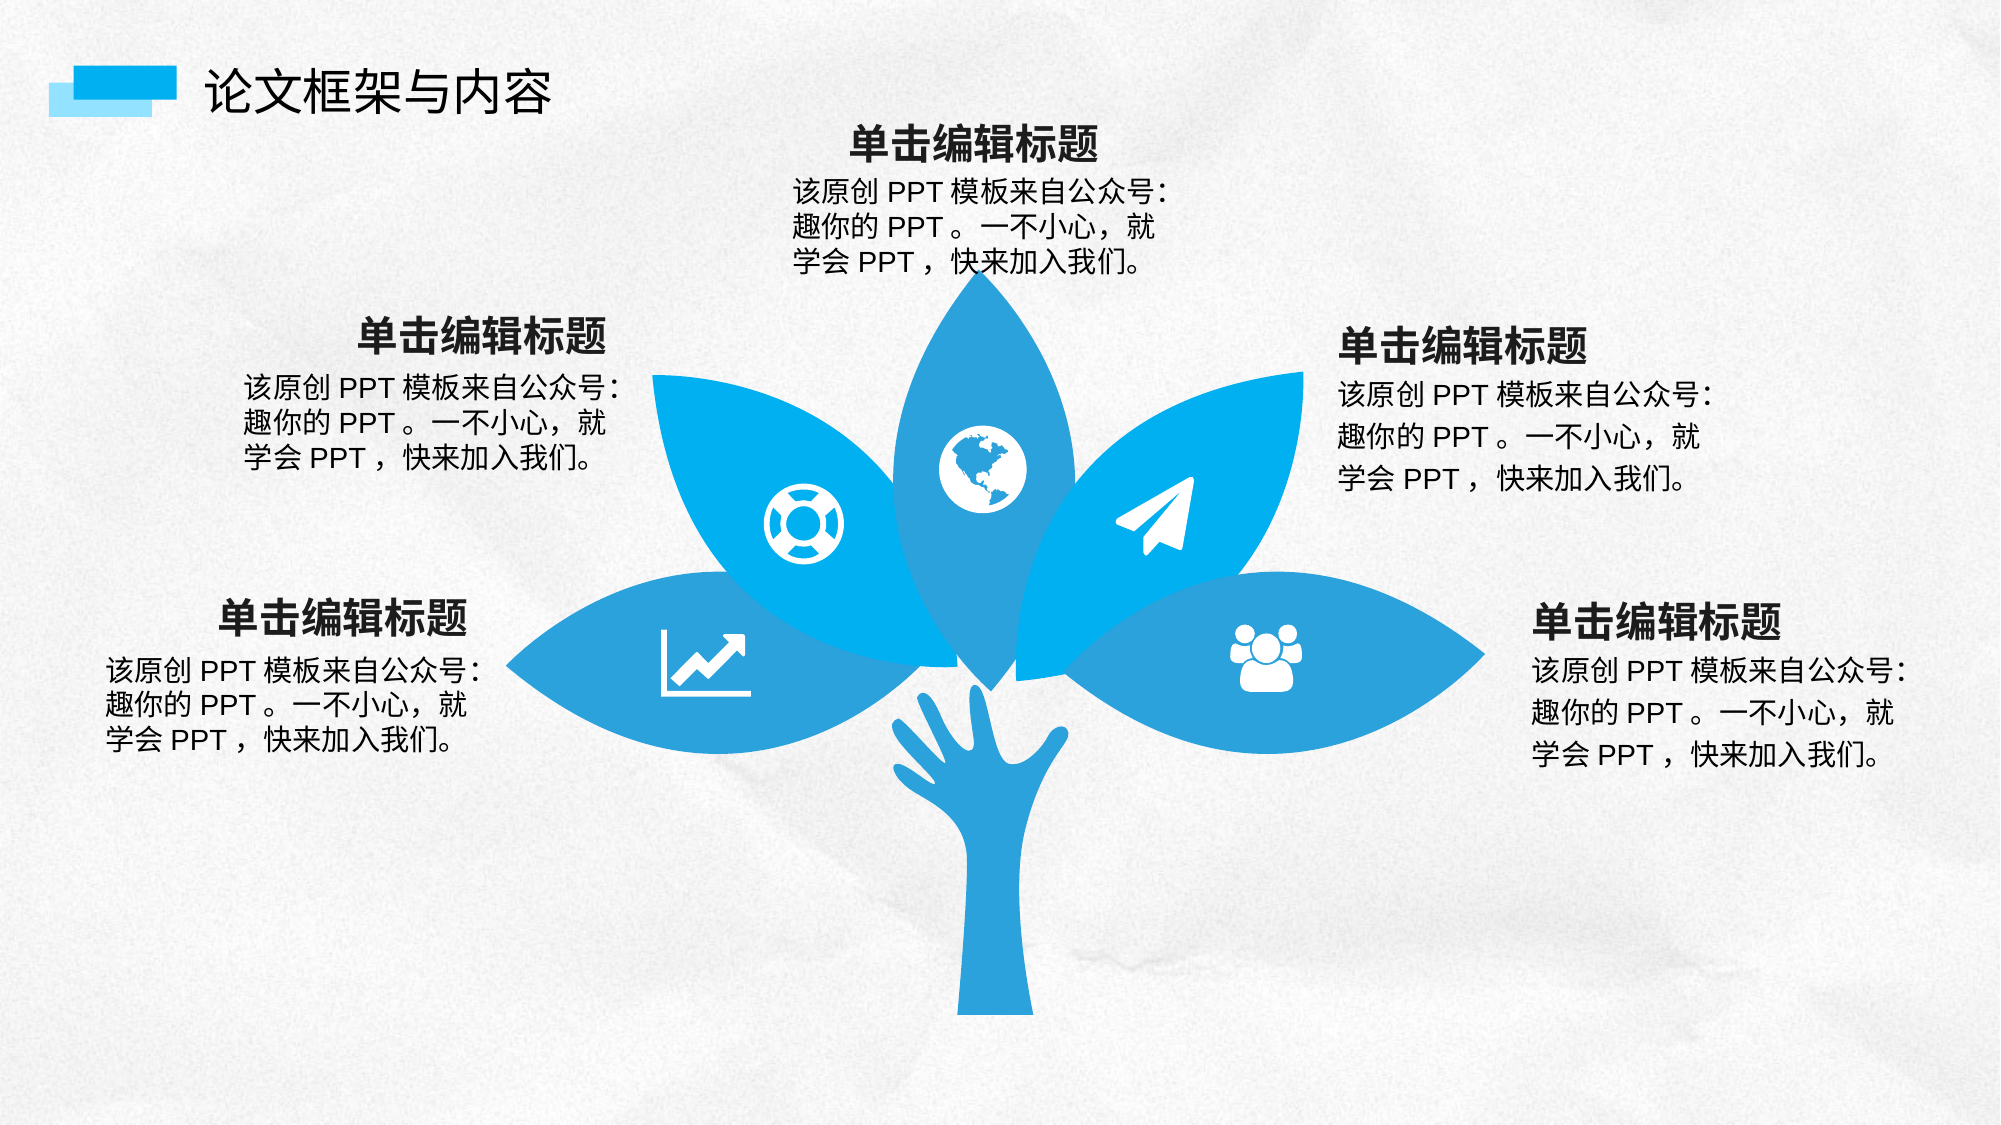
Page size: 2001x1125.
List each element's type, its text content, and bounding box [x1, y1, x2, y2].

text_box 该原创PPT模板来自公众号：趣你的PPT。一不小心，就学会PPT，快来加入我们。 [224, 369, 608, 475]
text_box 单击编辑标题 [1531, 585, 1818, 645]
text_box [891, 684, 1069, 1015]
text_box 该原创PPT模板来自公众号：趣你的PPT。一不小心，就学会PPT，快来加入我们。 [85, 651, 469, 757]
text_box [939, 425, 1027, 514]
text_box [893, 279, 1076, 692]
text_box [763, 483, 844, 565]
text_box [1015, 371, 1304, 682]
text_box 论文框架与内容 [188, 53, 569, 129]
text_box [1115, 477, 1195, 556]
text_box [1063, 571, 1486, 754]
text_box 该原创PPT模板来自公众号：趣你的PPT。一不小心，就学会PPT，快来加入我们。 [782, 173, 1166, 279]
text_box 单击编辑标题 [331, 310, 608, 361]
text_box 该原创PPT模板来自公众号：趣你的PPT。一不小心，就学会PPT，快来加入我们。 [1337, 369, 1721, 496]
text_box 单击编辑标题 [192, 591, 469, 642]
text_box [1230, 624, 1302, 692]
text_box 单击编辑标题 [782, 118, 1166, 169]
picture [0, 0, 2000, 1125]
text_box 该原创PPT模板来自公众号：趣你的PPT。一不小心，就学会PPT，快来加入我们。 [1531, 645, 1915, 772]
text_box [48, 65, 177, 117]
text_box 单击编辑标题 [1337, 309, 1624, 369]
text_box [505, 571, 920, 754]
text_box [661, 629, 751, 697]
text_box [652, 375, 958, 668]
